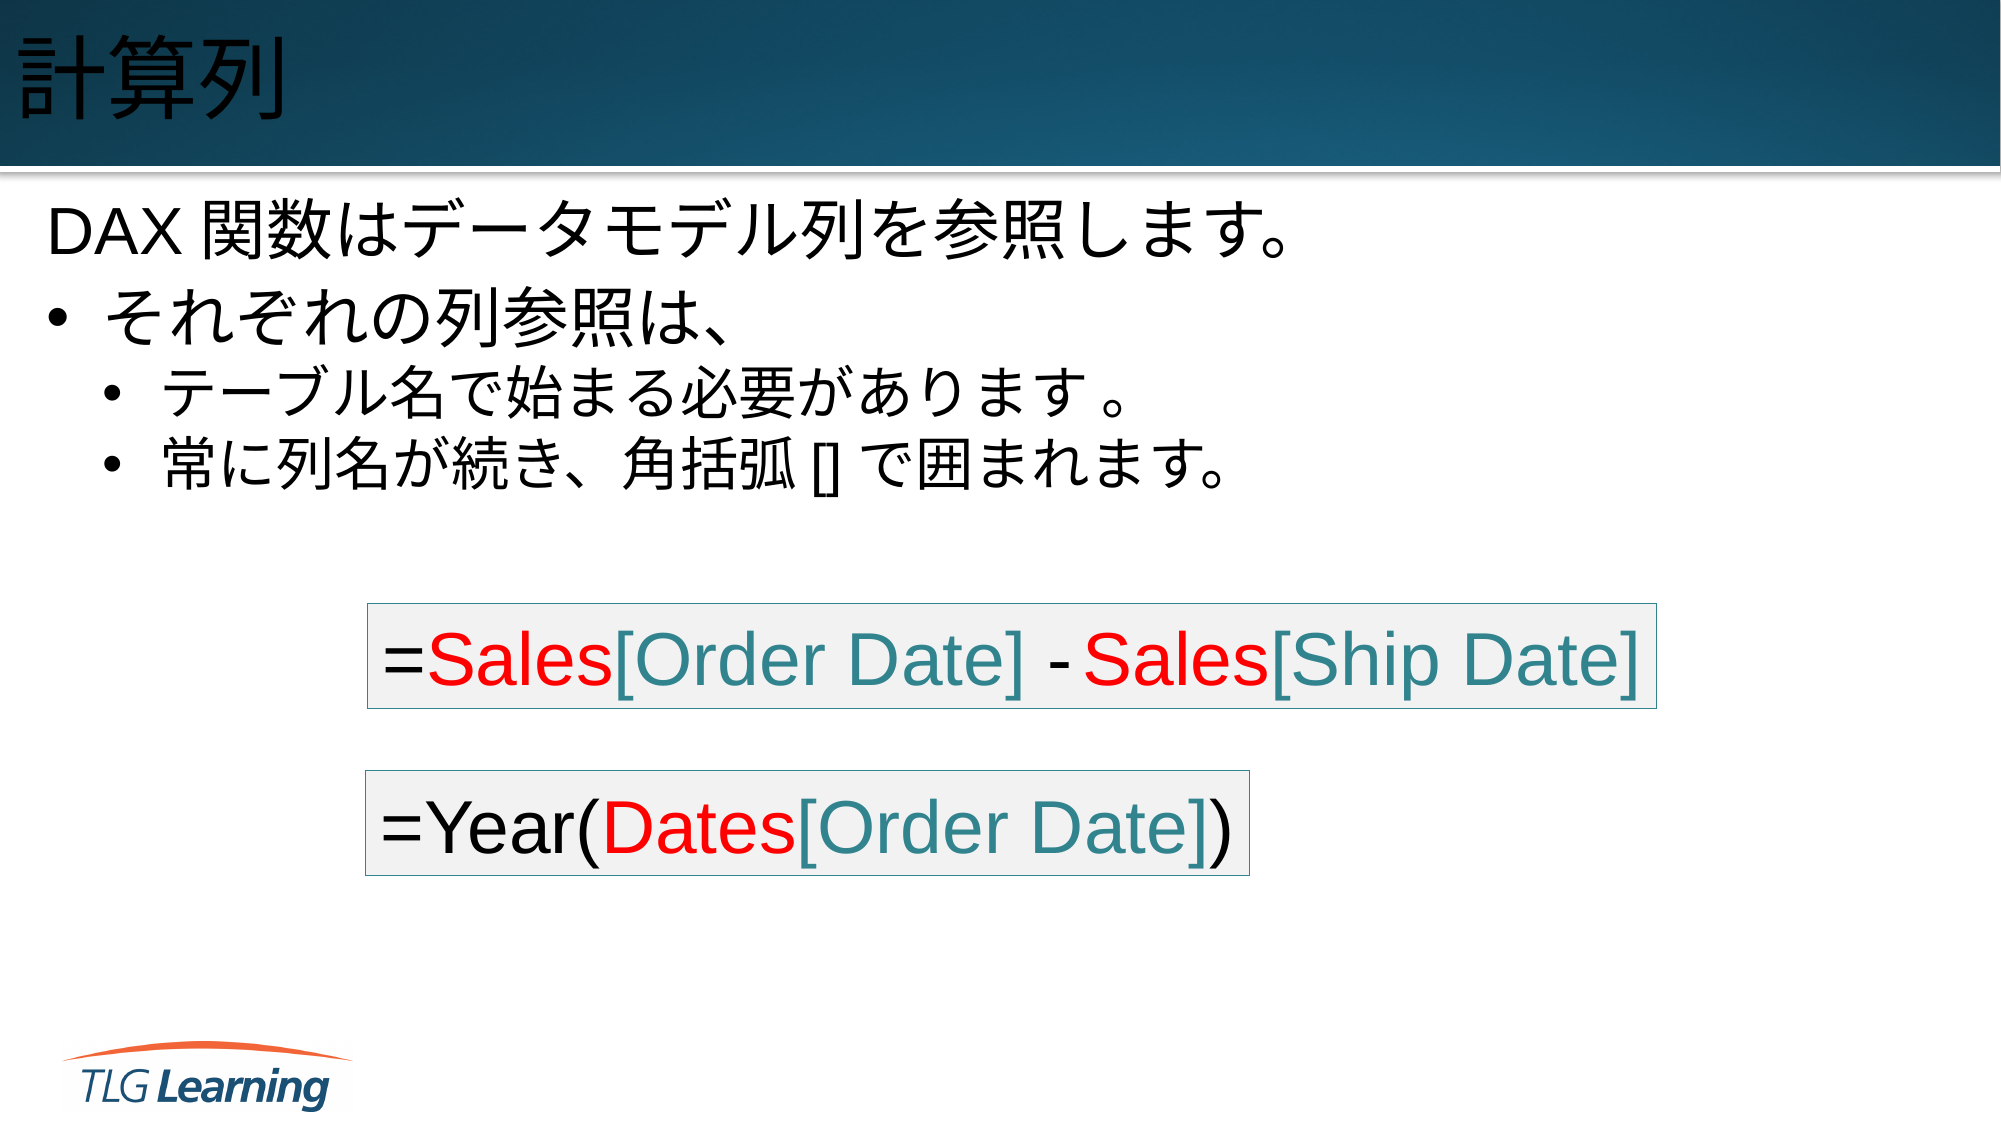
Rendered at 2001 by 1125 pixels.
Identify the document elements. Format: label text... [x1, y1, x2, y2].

title 計算列 [0, 0, 2000, 166]
list DAX関数はデータモデル列を参照します。 それぞれの列参照は、 テーブル名で始まる必要があります 。 常に列名が続き、角括弧[]で囲まれます。 [31, 189, 2000, 1015]
text_box =Sales[Order Date] - Sales[Ship Date] [367, 603, 1657, 709]
picture [62, 1041, 353, 1112]
text_box =Year(Dates[Order Date]) [365, 770, 1250, 876]
